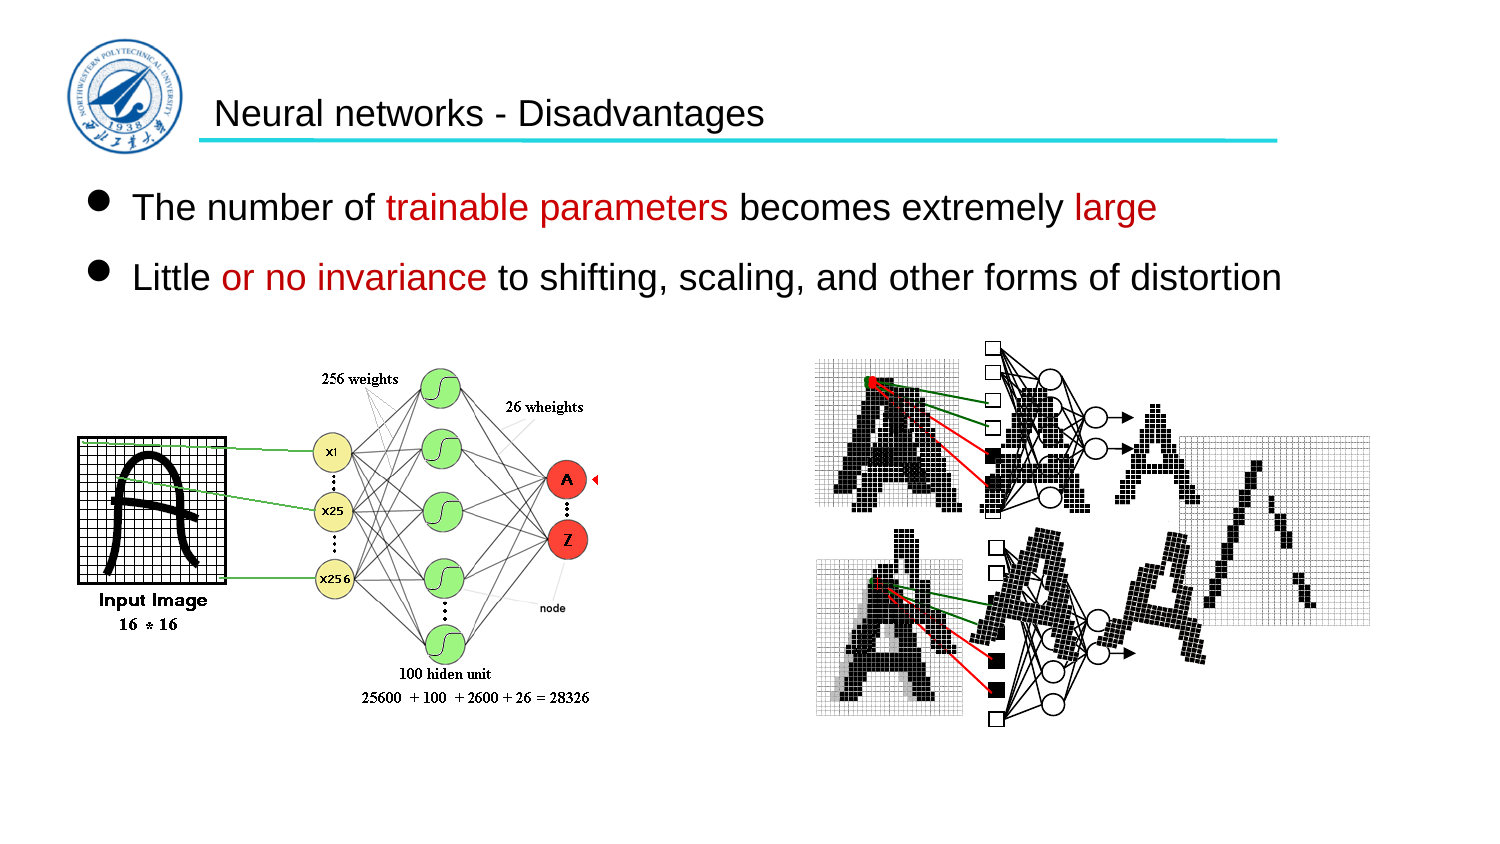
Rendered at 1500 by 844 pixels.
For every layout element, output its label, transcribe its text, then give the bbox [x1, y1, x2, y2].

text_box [814, 341, 1135, 519]
text_box Neural networks - Disadvantages [199, 81, 961, 140]
text_box Little or no invariance to shifting, scaling, and other forms of distortion [70, 246, 1372, 396]
picture [58, 351, 614, 728]
text_box The number of trainable parameters becomes extremely large [70, 175, 1306, 246]
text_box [814, 540, 1137, 727]
picture [838, 374, 1372, 669]
picture [58, 34, 188, 155]
